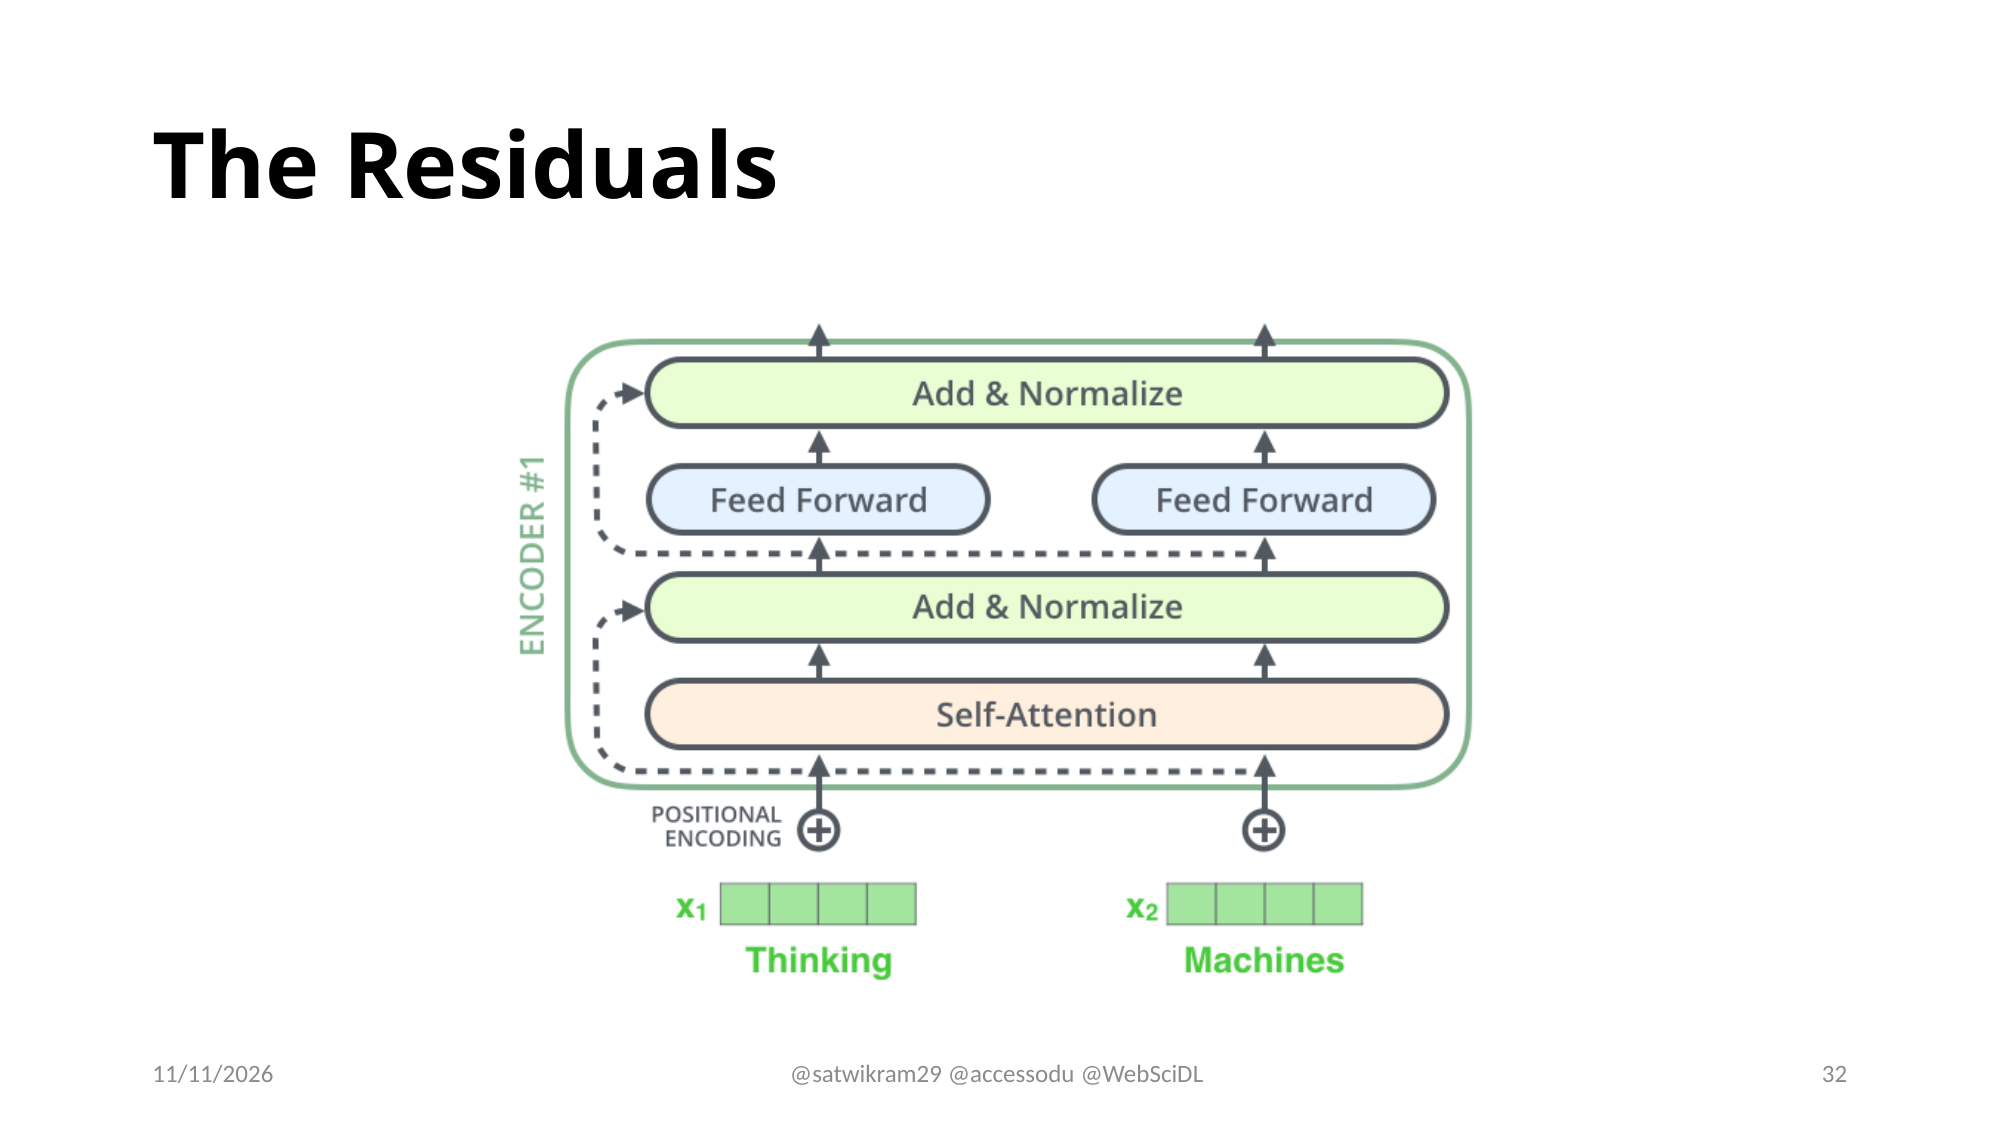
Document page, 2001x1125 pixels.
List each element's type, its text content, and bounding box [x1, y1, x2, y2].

footer @satwikram29 @accessodu @WebSciDL [662, 1042, 1338, 1103]
title The Residuals [137, 59, 1863, 278]
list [507, 299, 1493, 1014]
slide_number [137, 1042, 588, 1103]
slide_number 32 [1412, 1042, 1863, 1103]
